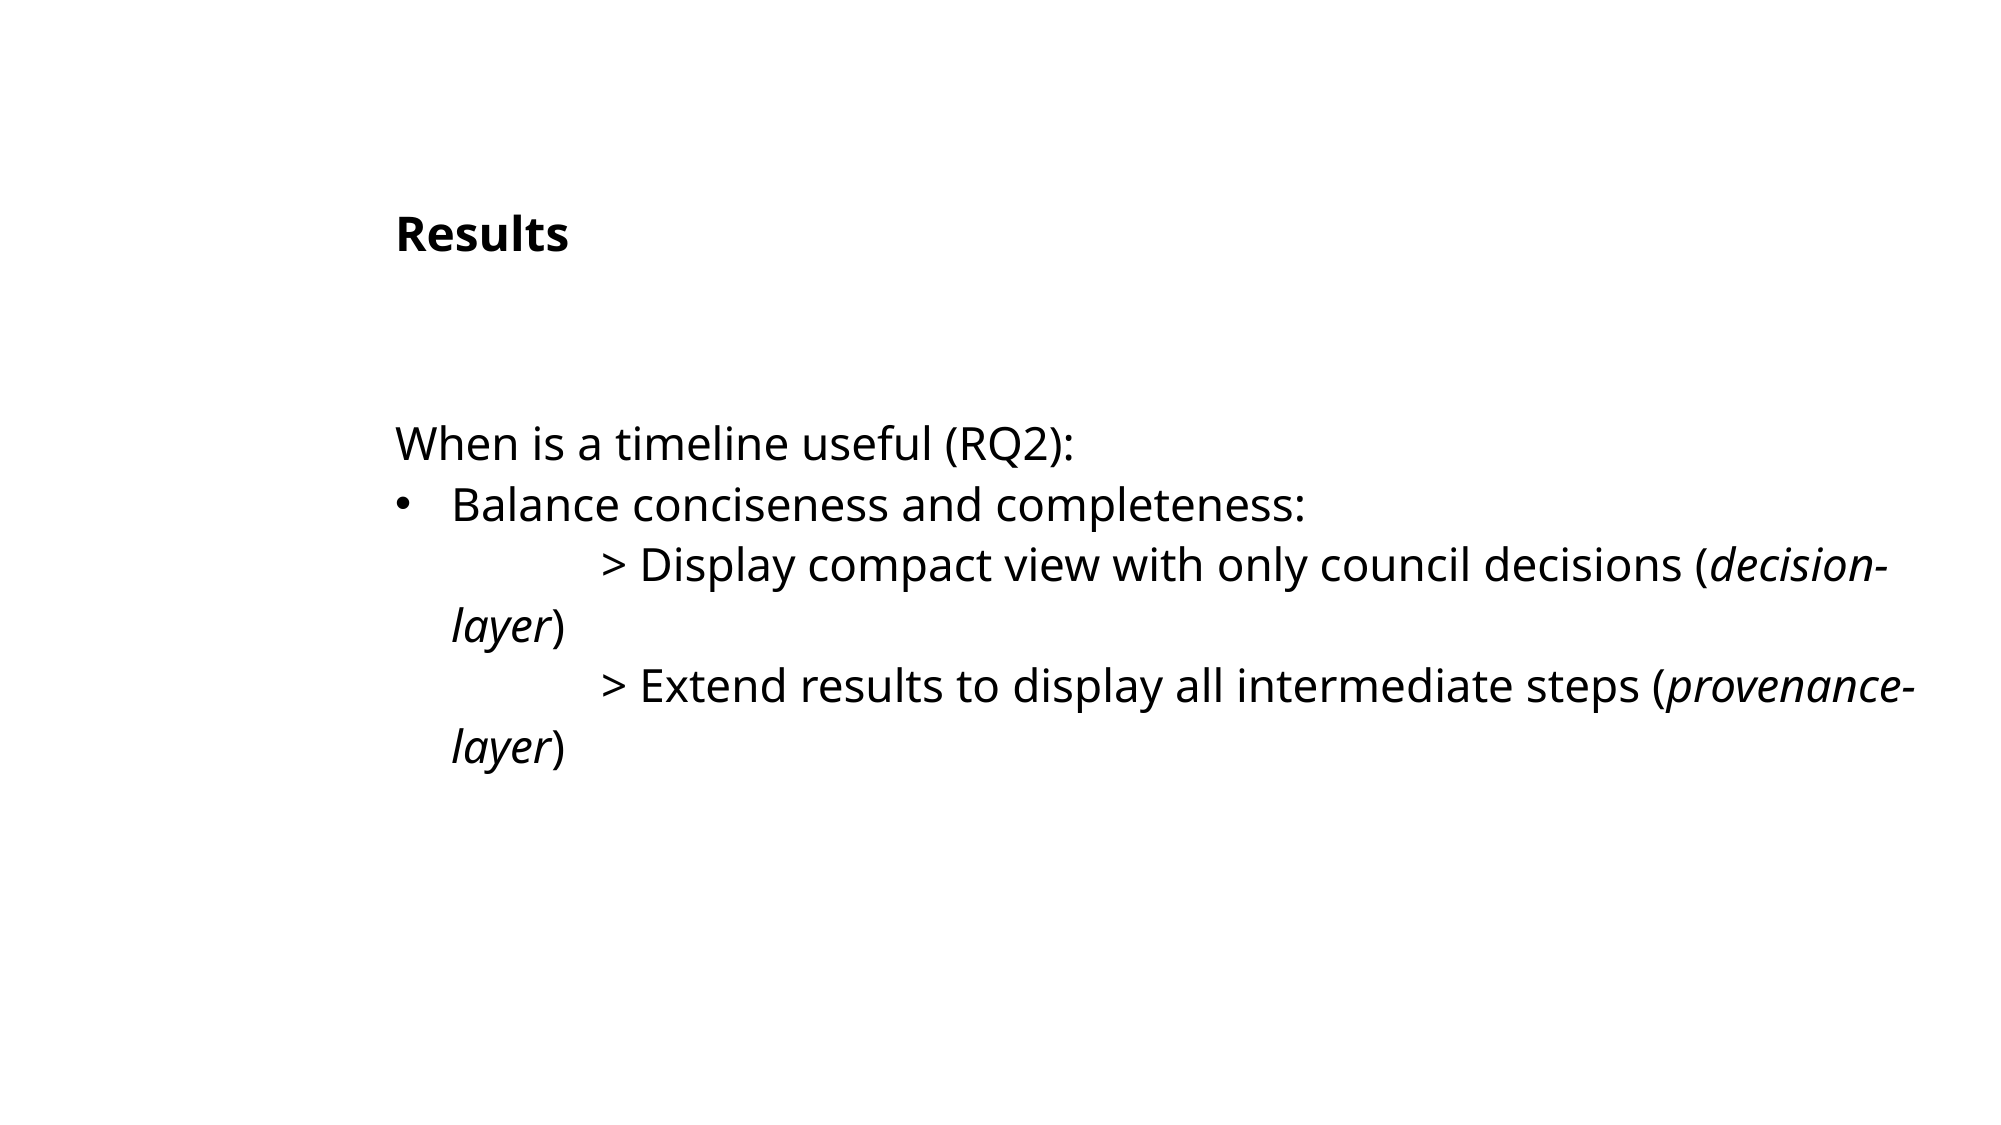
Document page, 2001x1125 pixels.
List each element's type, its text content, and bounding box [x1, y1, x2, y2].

title Results [380, 196, 1621, 401]
list When is a timeline useful (RQ2): Balance conciseness and completeness: > Display compact view with only council decisions (decision-layer) > Extend results to display all intermediate steps (provenance-layer) [380, 401, 1972, 967]
